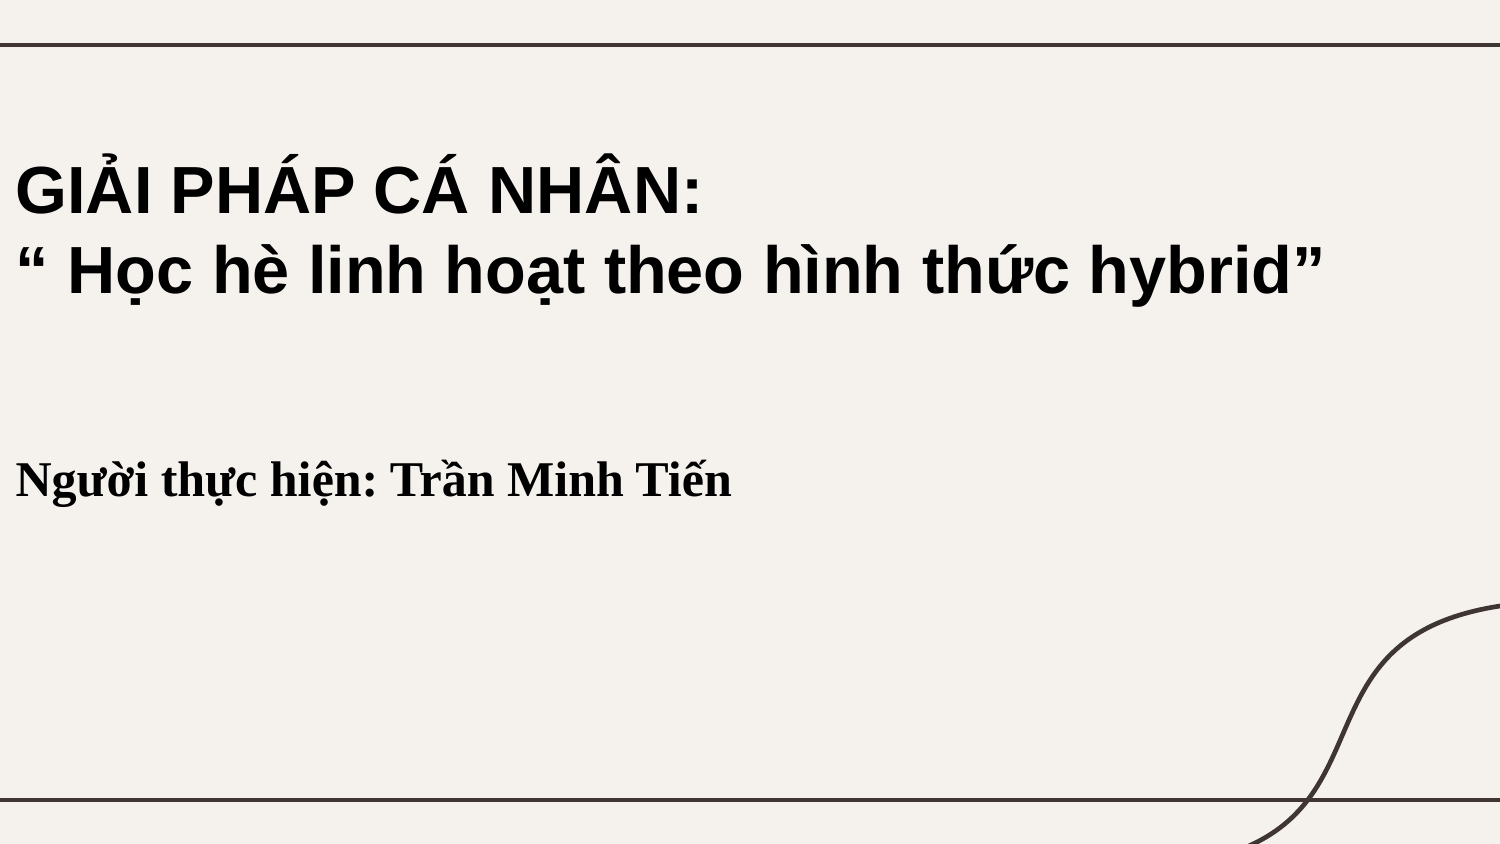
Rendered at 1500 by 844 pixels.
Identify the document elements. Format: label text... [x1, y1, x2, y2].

text_box GIẢI PHÁP CÁ NHÂN: “ Học hè linh hoạt theo hình thức hybrid” Người thực hiện: Trần Minh Tiến [0, 139, 1500, 584]
